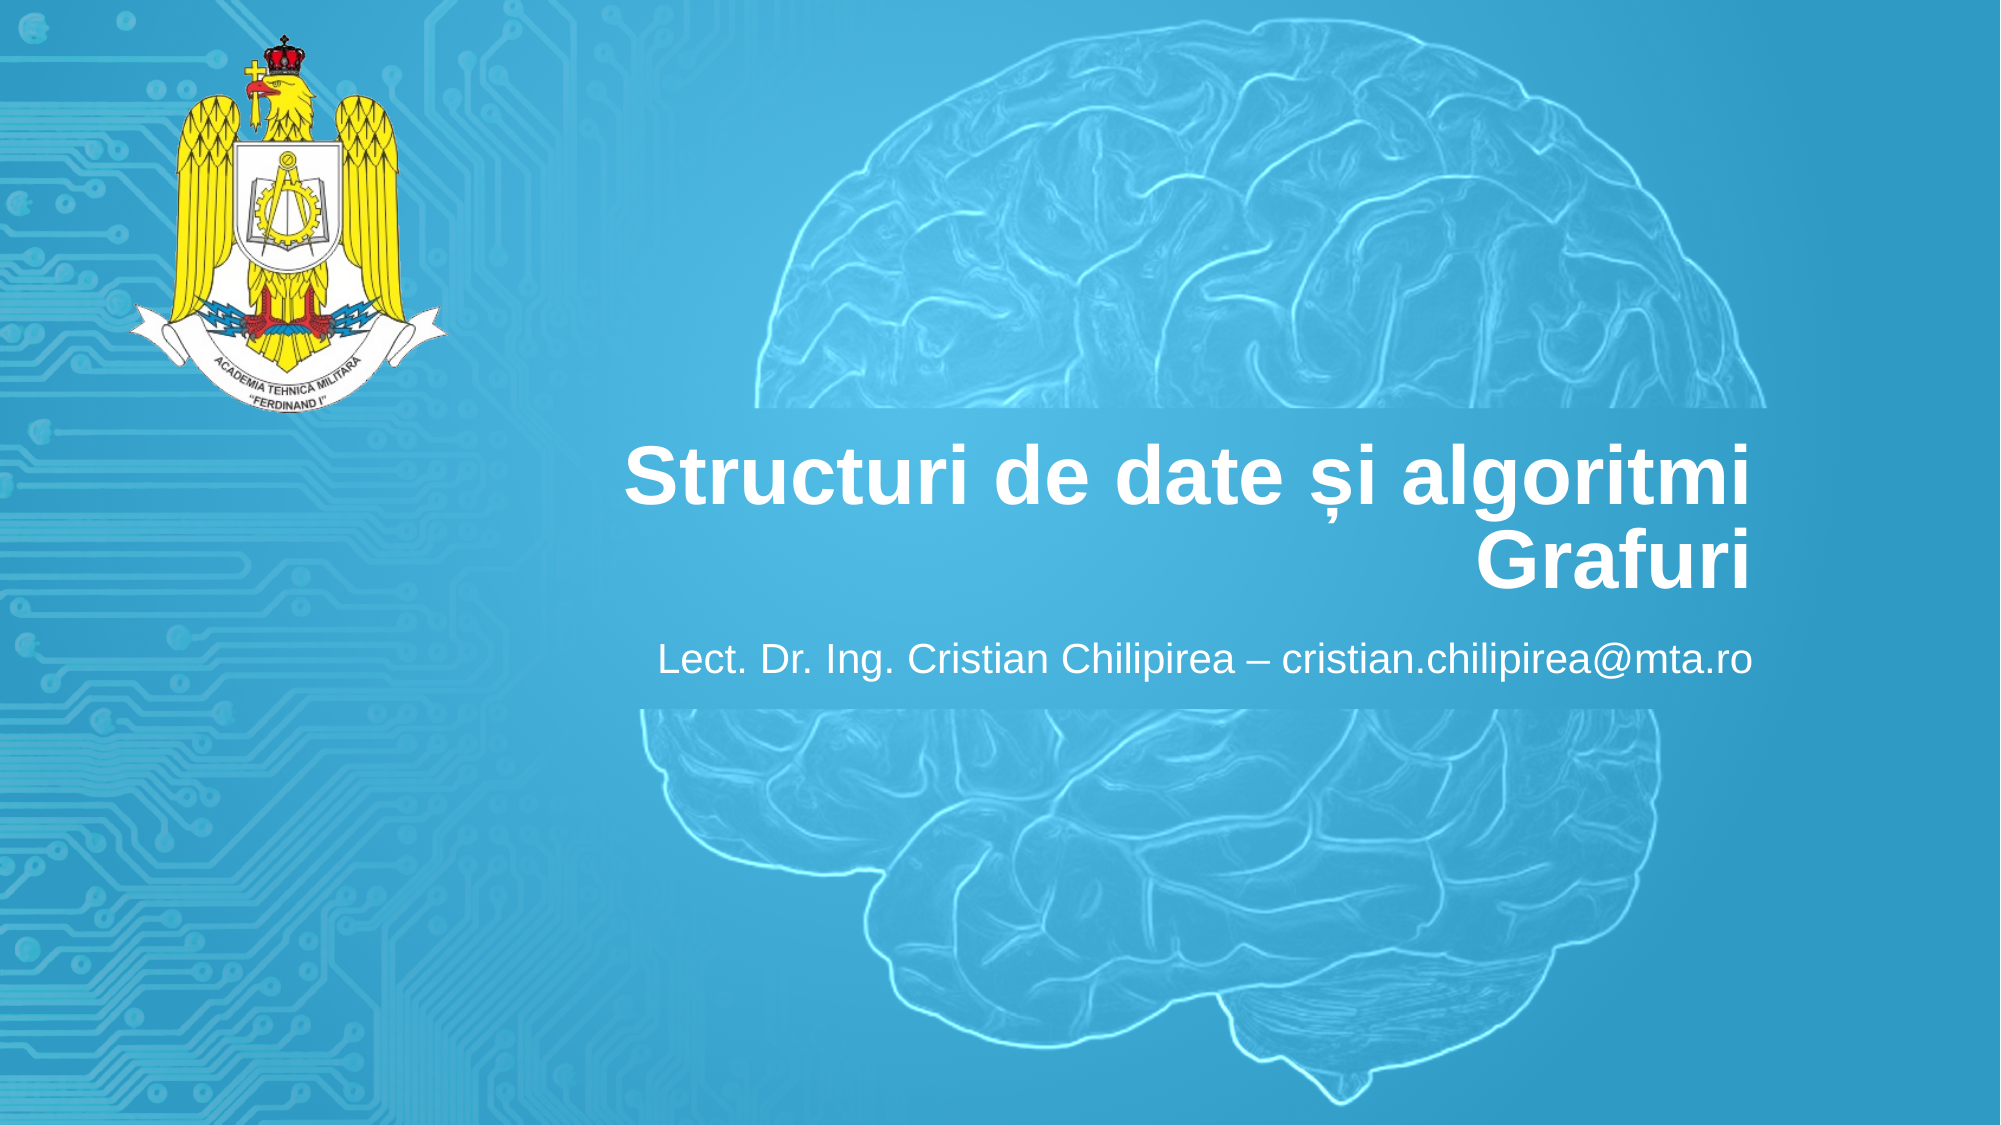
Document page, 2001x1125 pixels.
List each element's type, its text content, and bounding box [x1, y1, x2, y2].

title Structuri de date și algoritmi Grafuri [501, 389, 1769, 613]
picture [0, 0, 2000, 1125]
subtitle Lect. Dr. Ing. Cristian Chilipirea – cristian.chilipirea@mta.ro [625, 632, 1769, 693]
